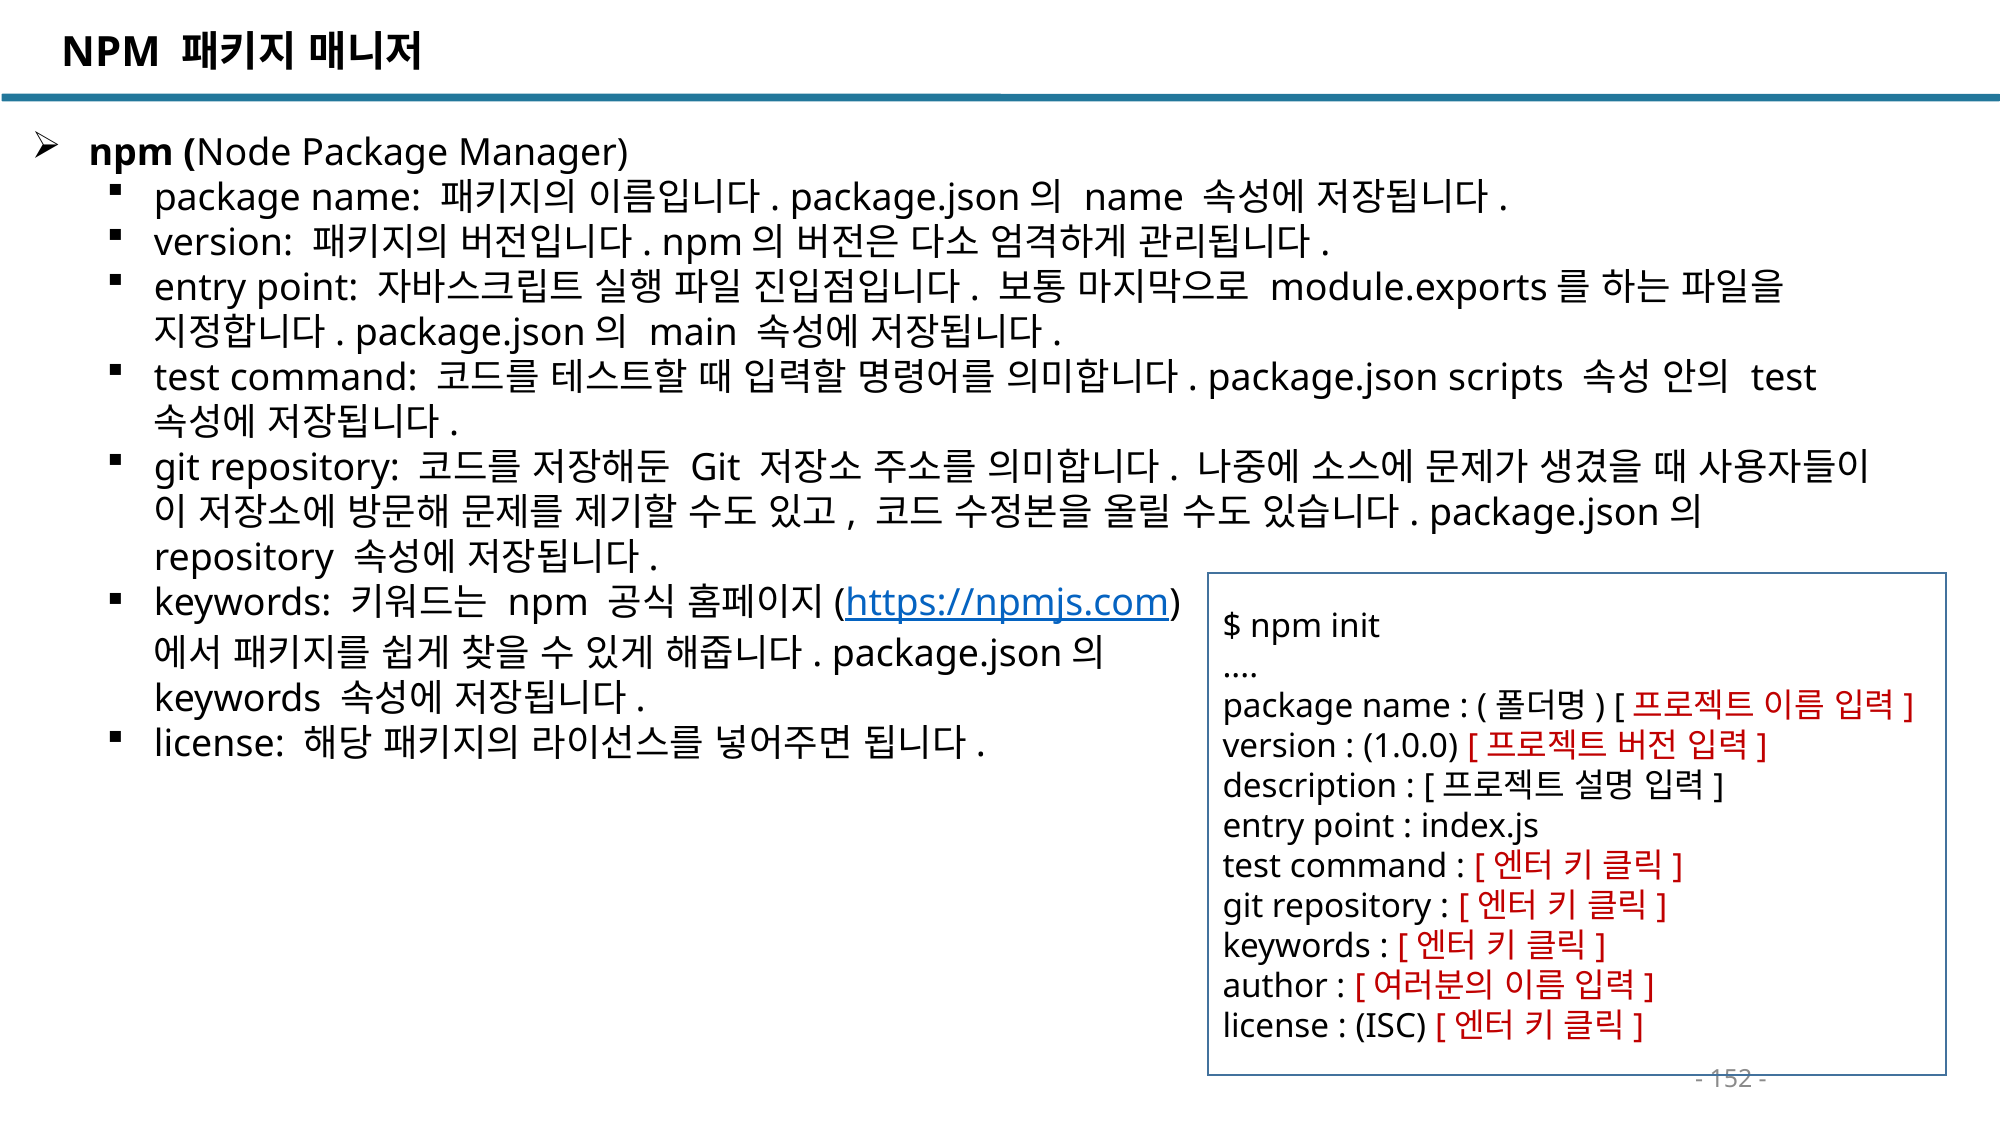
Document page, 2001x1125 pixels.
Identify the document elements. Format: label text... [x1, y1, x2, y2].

text_box npm (Node Package Manager) package name: 패키지의 이름입니다. package.json의 name 속성에 저장됩니다. version: 패키지의 버전입니다. npm의 버전은 다소 엄격하게 관리됩니다. entry point: 자바스크립트 실행 파일 진입점입니다. 보통 마지막으로 module.exports를 하는 파일을 지정합니다. package.json의 main 속성에 저장됩니다. test command: 코드를 테스트할 때 입력할 명령어를 의미합니다. package.json scripts 속성 안의 test 속성에 저장됩니다. git repository: 코드를 저장해둔 Git 저장소 주소를 의미합니다. 나중에 소스에 문제가 생겼을 때 사용자들이 이 저장소에 방문해 문제를 제기할 수도 있고, 코드 수정본을 올릴 수도 있습니다. package.json의 repository 속성에 저장됩니다. keywords: 키워드는 npm 공식 홈페이지(https://npmjs.com) 에서 패키지를 쉽게 찾을 수 있게 해줍니다. package.json의 keywords 속성에 저장됩니다. license: 해당 패키지의 라이선스를 넣어주면 됩니다. [17, 120, 1899, 771]
slide_number - 152 - [1500, 1061, 1968, 1097]
text_box $ npm init .... package name : (폴더명) [프로젝트 이름 입력] version : (1.0.0) [프로젝트 버전 입력] description : [프로젝트 설명 입력] entry point : index.js test command : [엔터 키 클릭] git repository : [엔터 키 클릭] keywords : [엔터 키 클릭] author : [여러분의 이름 입력] license : (ISC) [엔터 키 클릭] [1207, 572, 1947, 1076]
text_box NPM 패키지 매니저 [46, 23, 1232, 95]
